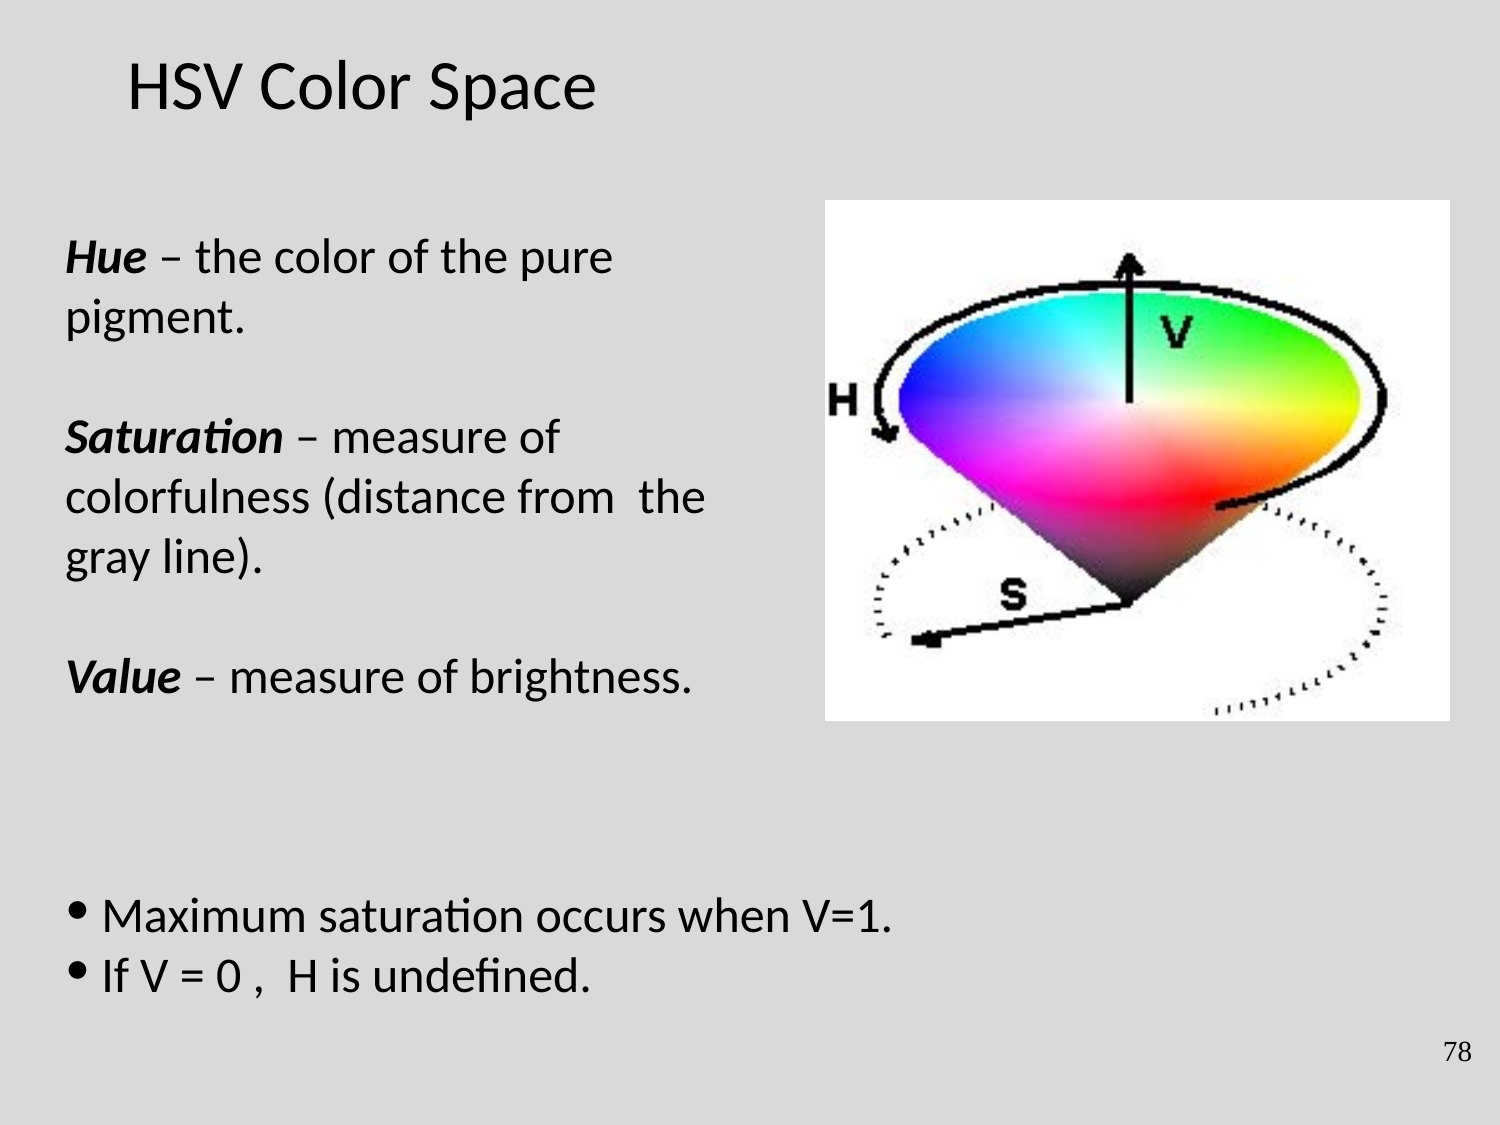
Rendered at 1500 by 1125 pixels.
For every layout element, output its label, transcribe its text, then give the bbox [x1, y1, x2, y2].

text_box Maximum saturation occurs when V=1. If V = 0 , H is undefined. [49, 874, 917, 1011]
picture [824, 199, 1451, 721]
slide_number 78 [1175, 1025, 1488, 1100]
text_box Hue – the color of the pure pigment. Saturation – measure of colorfulness (distance from the gray line). Value – measure of brightness. [49, 216, 813, 777]
title HSV Color Space [112, 12, 1388, 150]
